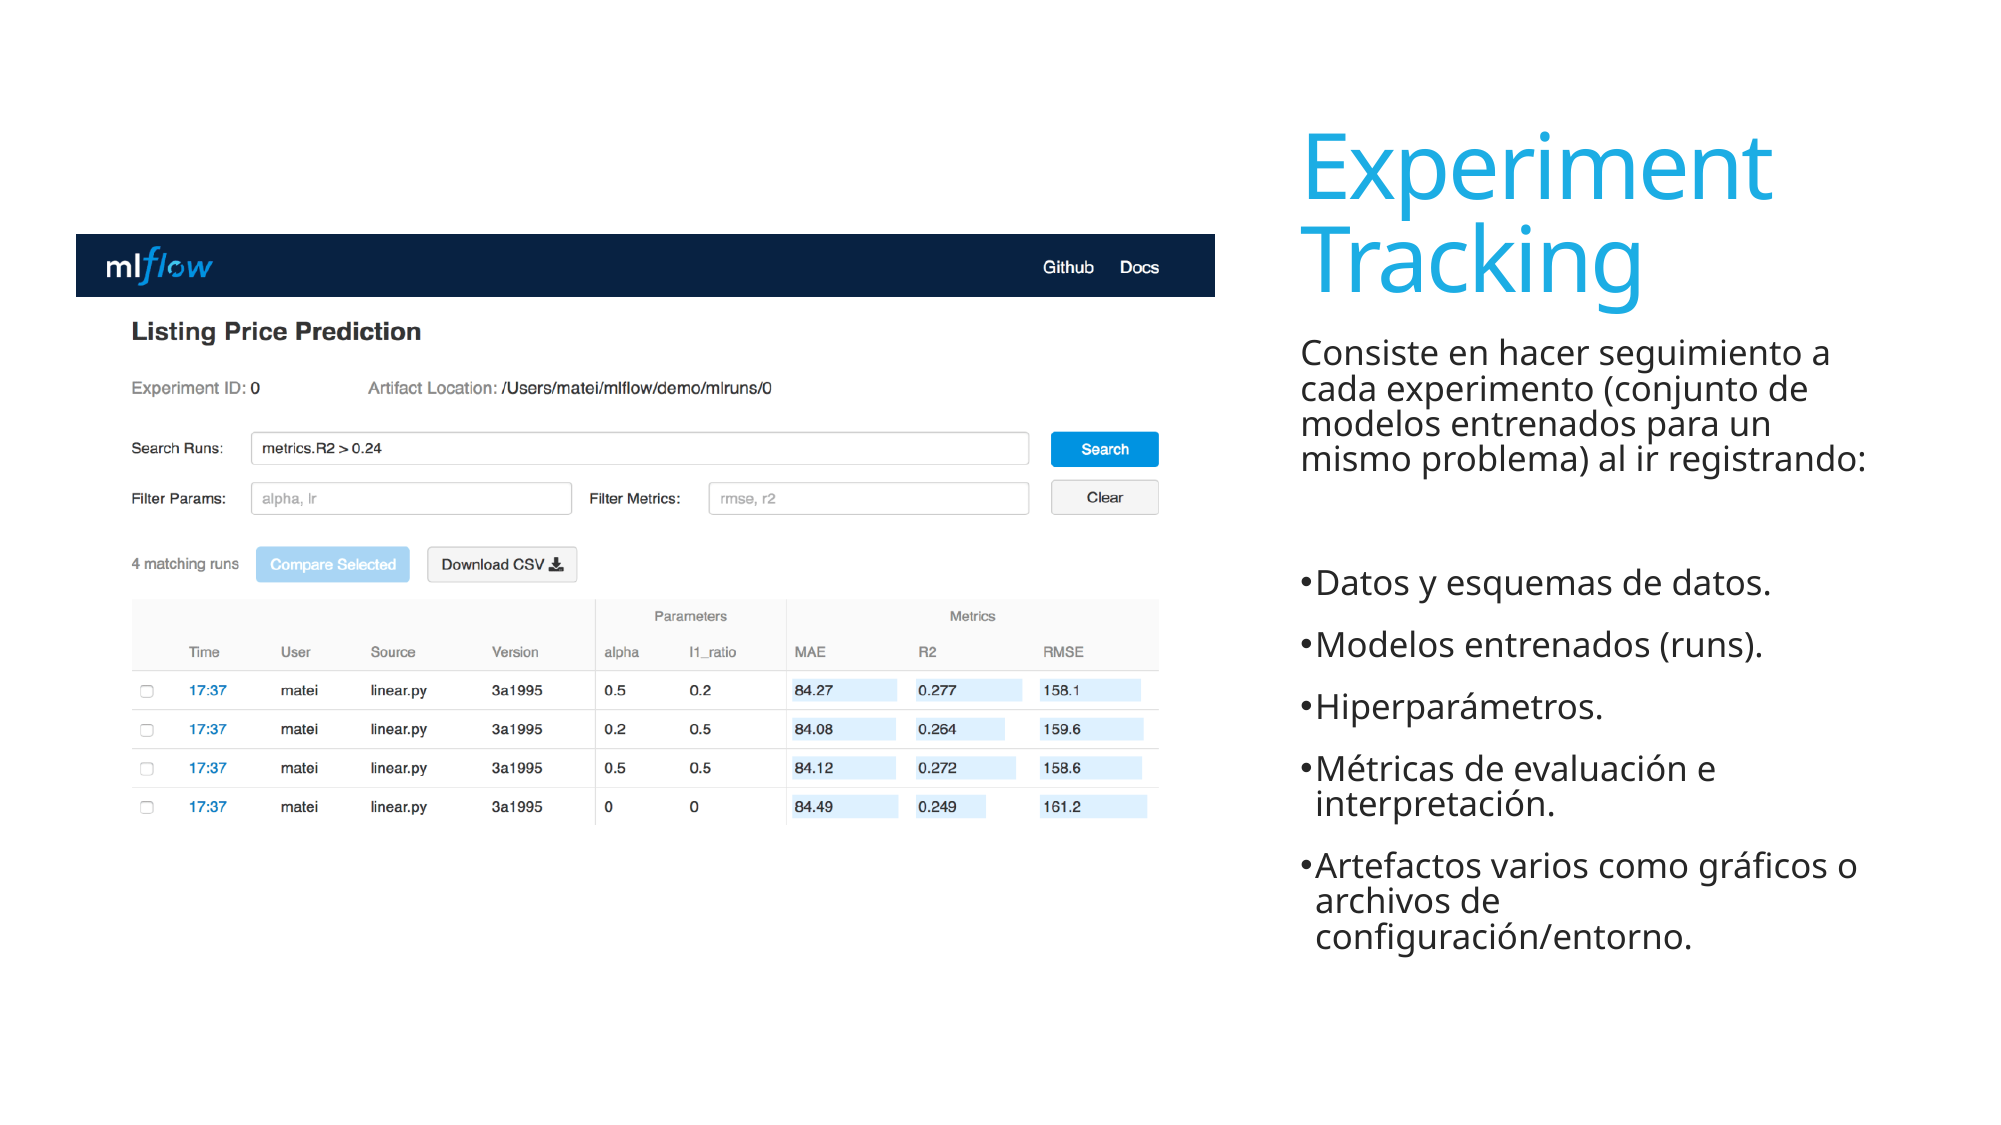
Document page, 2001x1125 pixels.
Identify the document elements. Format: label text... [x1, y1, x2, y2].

title Experiment Tracking [1285, 81, 1894, 329]
picture [76, 234, 1216, 825]
list Consiste en hacer seguimiento a cada experimento (conjunto de modelos entrenados para un mismo problema) al ir registrando: Datos y esquemas de datos. Modelos entrenados (runs). Hiperparámetros. Métricas de evaluación e interpretación. Artefactos varios como gráficos o archivos de configuración/entorno. [1285, 329, 1894, 964]
